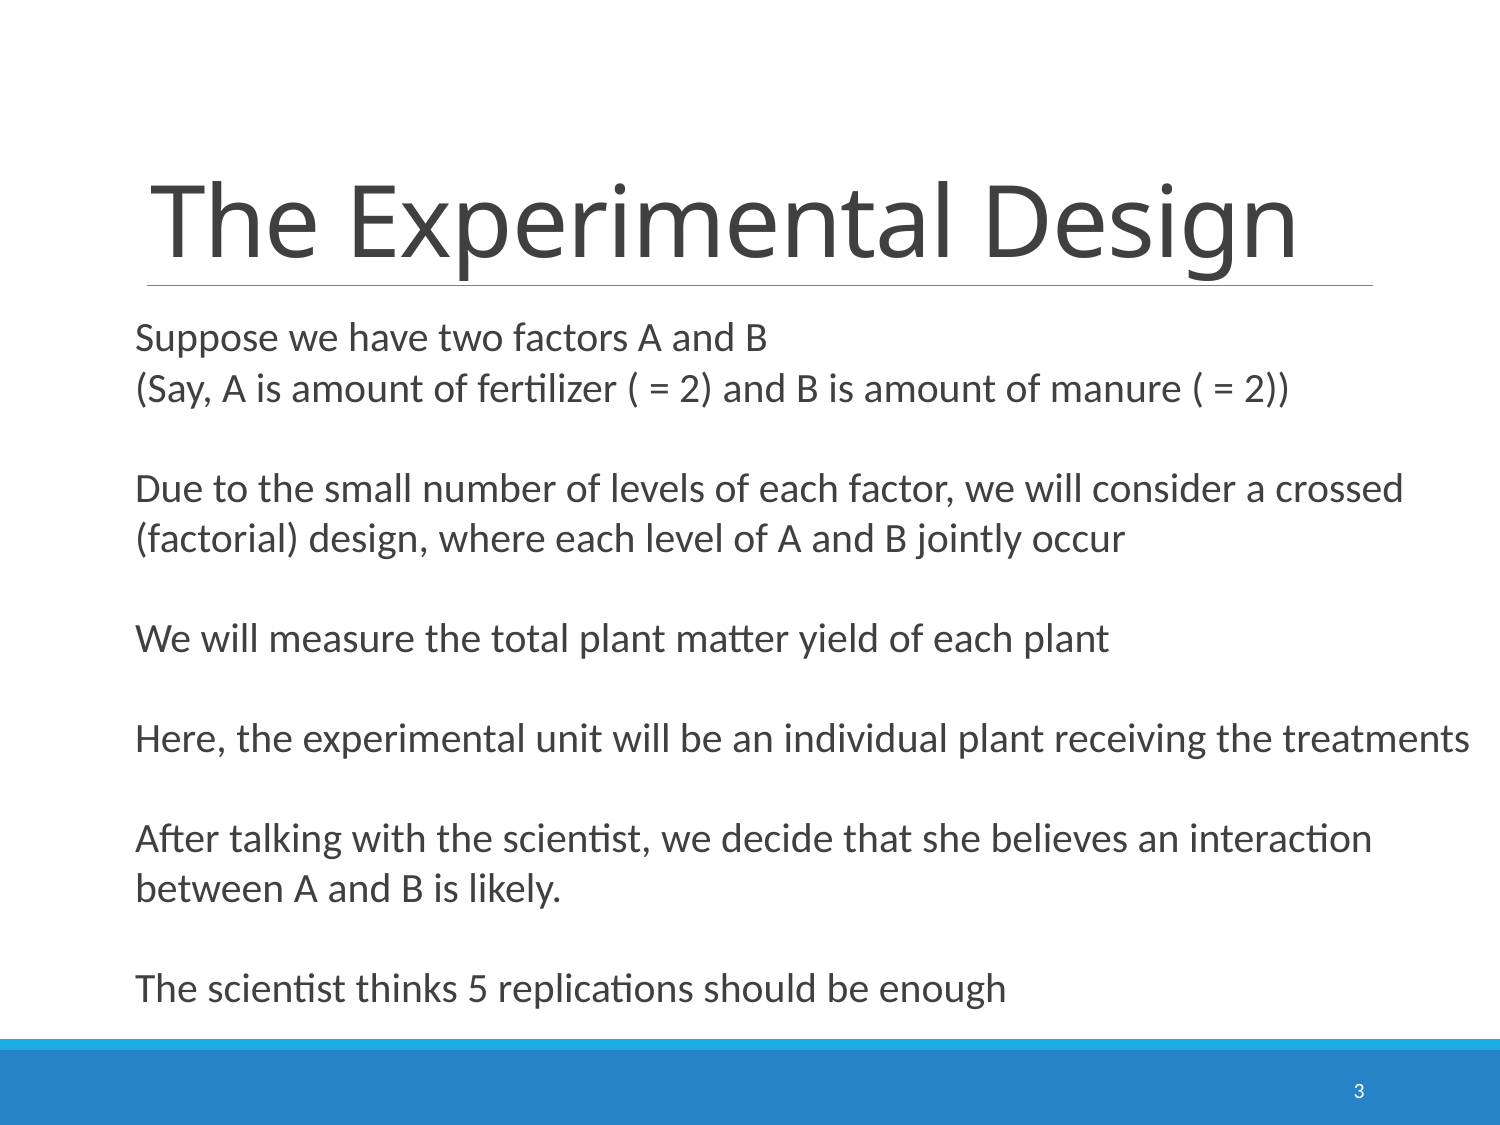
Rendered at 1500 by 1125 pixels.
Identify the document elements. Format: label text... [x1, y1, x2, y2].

slide_number 3 [1218, 1059, 1380, 1120]
title The Experimental Design [135, 47, 1373, 285]
